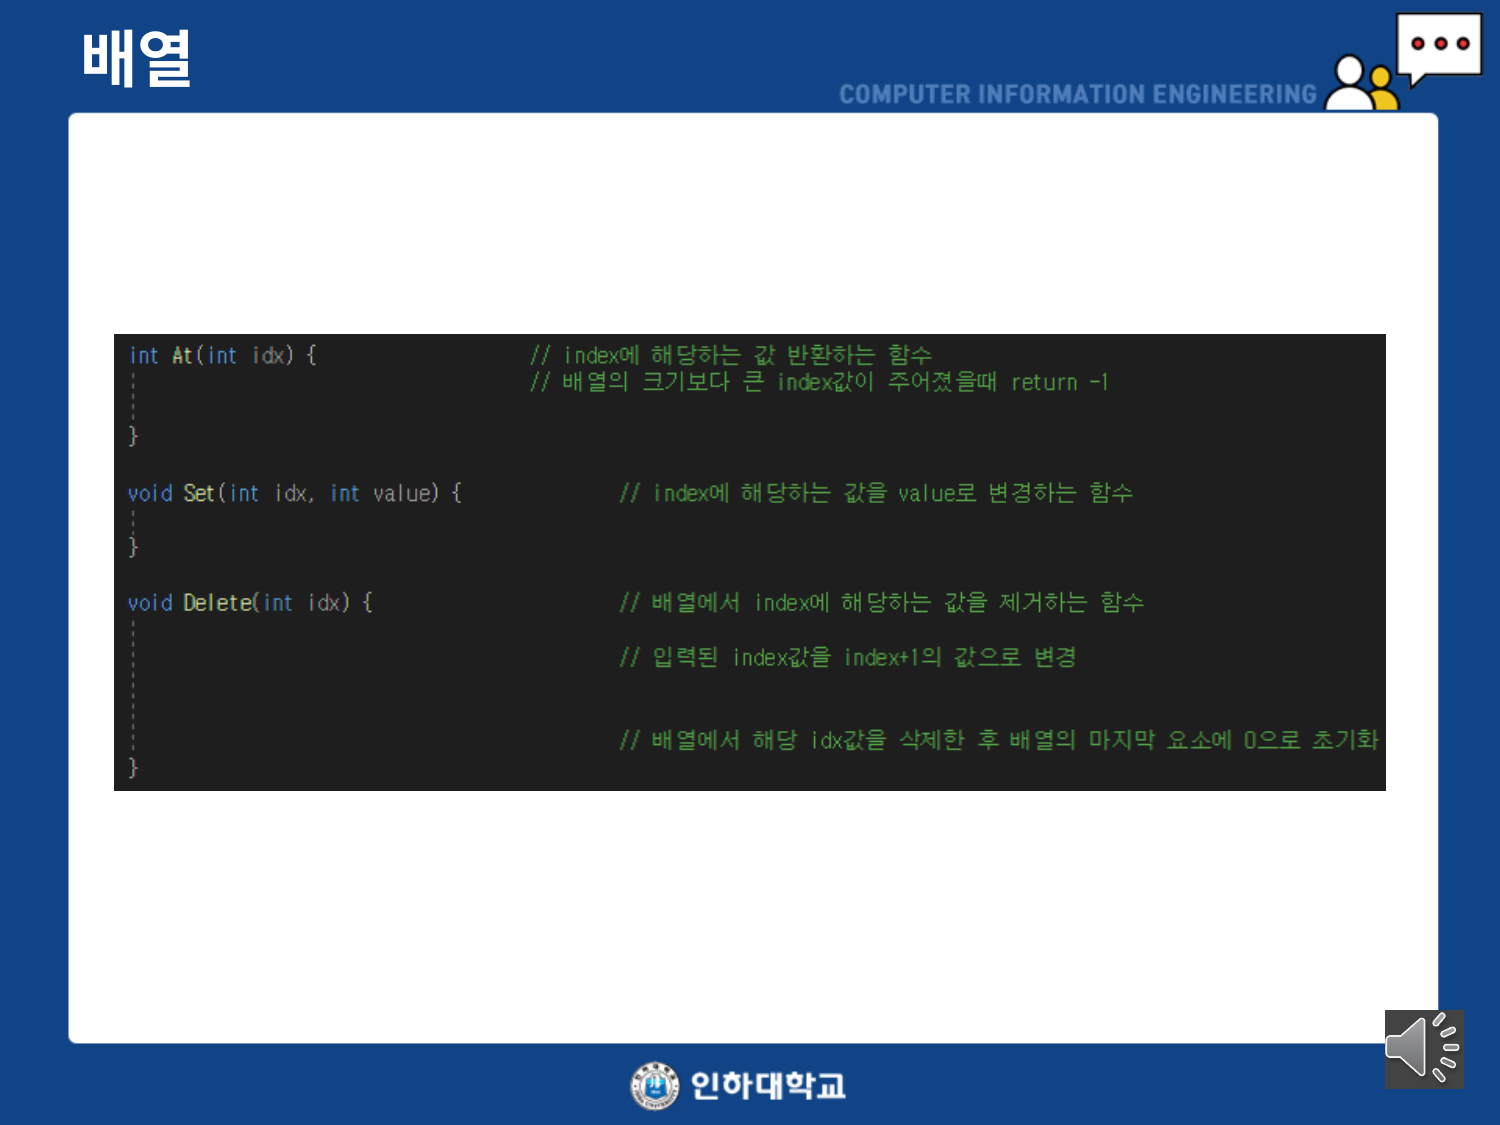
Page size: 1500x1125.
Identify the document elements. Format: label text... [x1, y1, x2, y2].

title 배열 [65, 19, 1415, 106]
picture [0, 0, 1500, 1125]
